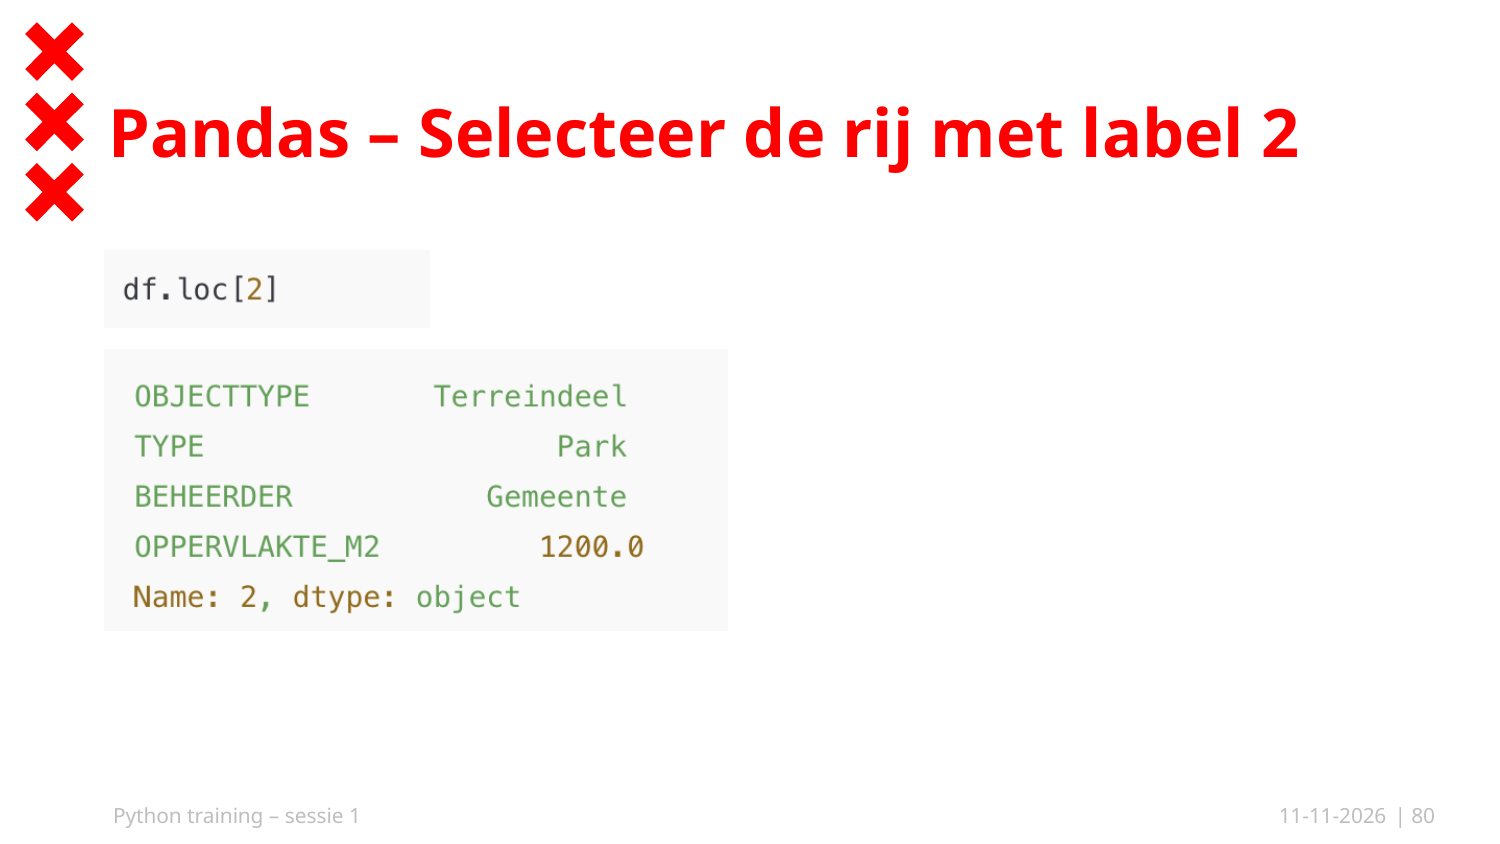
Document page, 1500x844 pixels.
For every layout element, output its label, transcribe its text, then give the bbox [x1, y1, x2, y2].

picture [103, 349, 728, 631]
footer Python training – sessie 1 [113, 802, 1129, 833]
picture [103, 250, 430, 328]
title Pandas – Selecteer de rij met label 2 [108, 91, 1438, 251]
slide_number | 80 [1394, 802, 1442, 833]
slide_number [1262, 802, 1387, 833]
